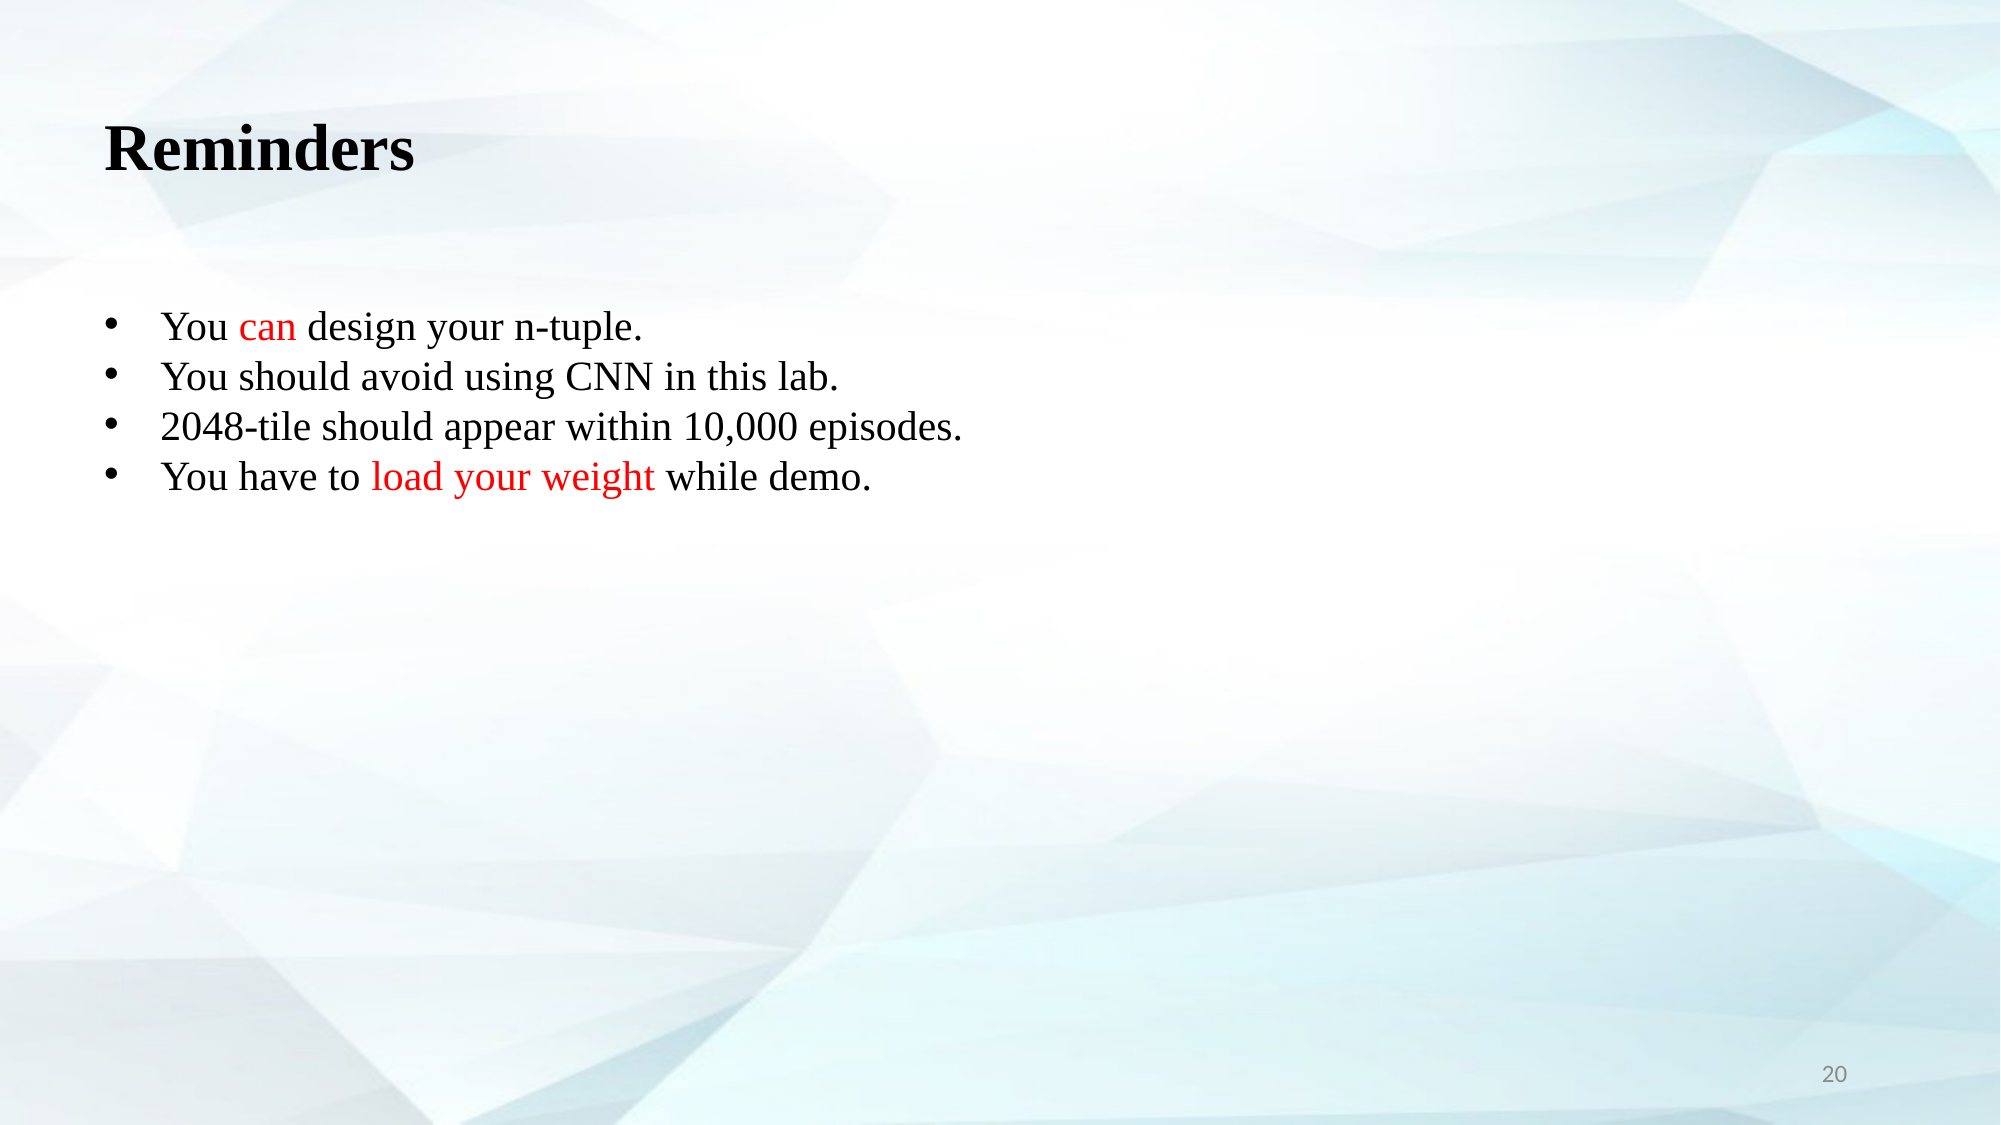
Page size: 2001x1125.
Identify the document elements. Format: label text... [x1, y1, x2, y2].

picture [0, 0, 2001, 1125]
title Reminders [89, 75, 1815, 222]
text_box You can design your n-tuple. You should avoid using CNN in this lab. 2048-tile should appear within 10,000 episodes. You have to load your weight while demo. [89, 291, 1794, 506]
slide_number 20 [1412, 1042, 1863, 1103]
